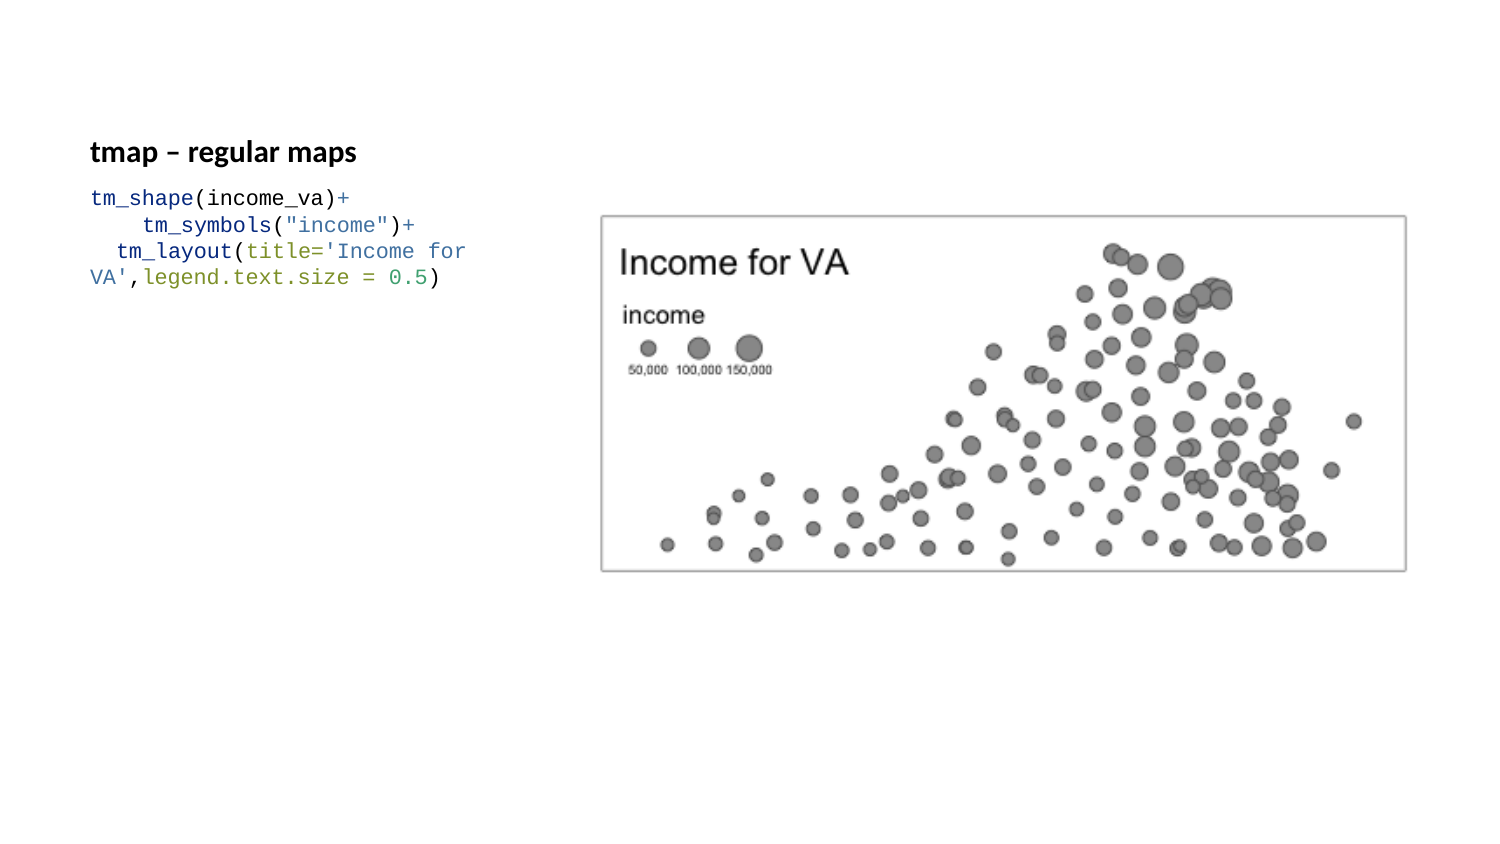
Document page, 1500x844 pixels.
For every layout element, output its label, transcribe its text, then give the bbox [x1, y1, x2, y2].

list tm_shape(income_va)+ tm_symbols("income")+ tm_layout(title='Income for VA',legend.text.size = 0.5) [75, 176, 569, 754]
picture [585, 58, 1424, 730]
title tmap – regular maps [75, 33, 569, 176]
